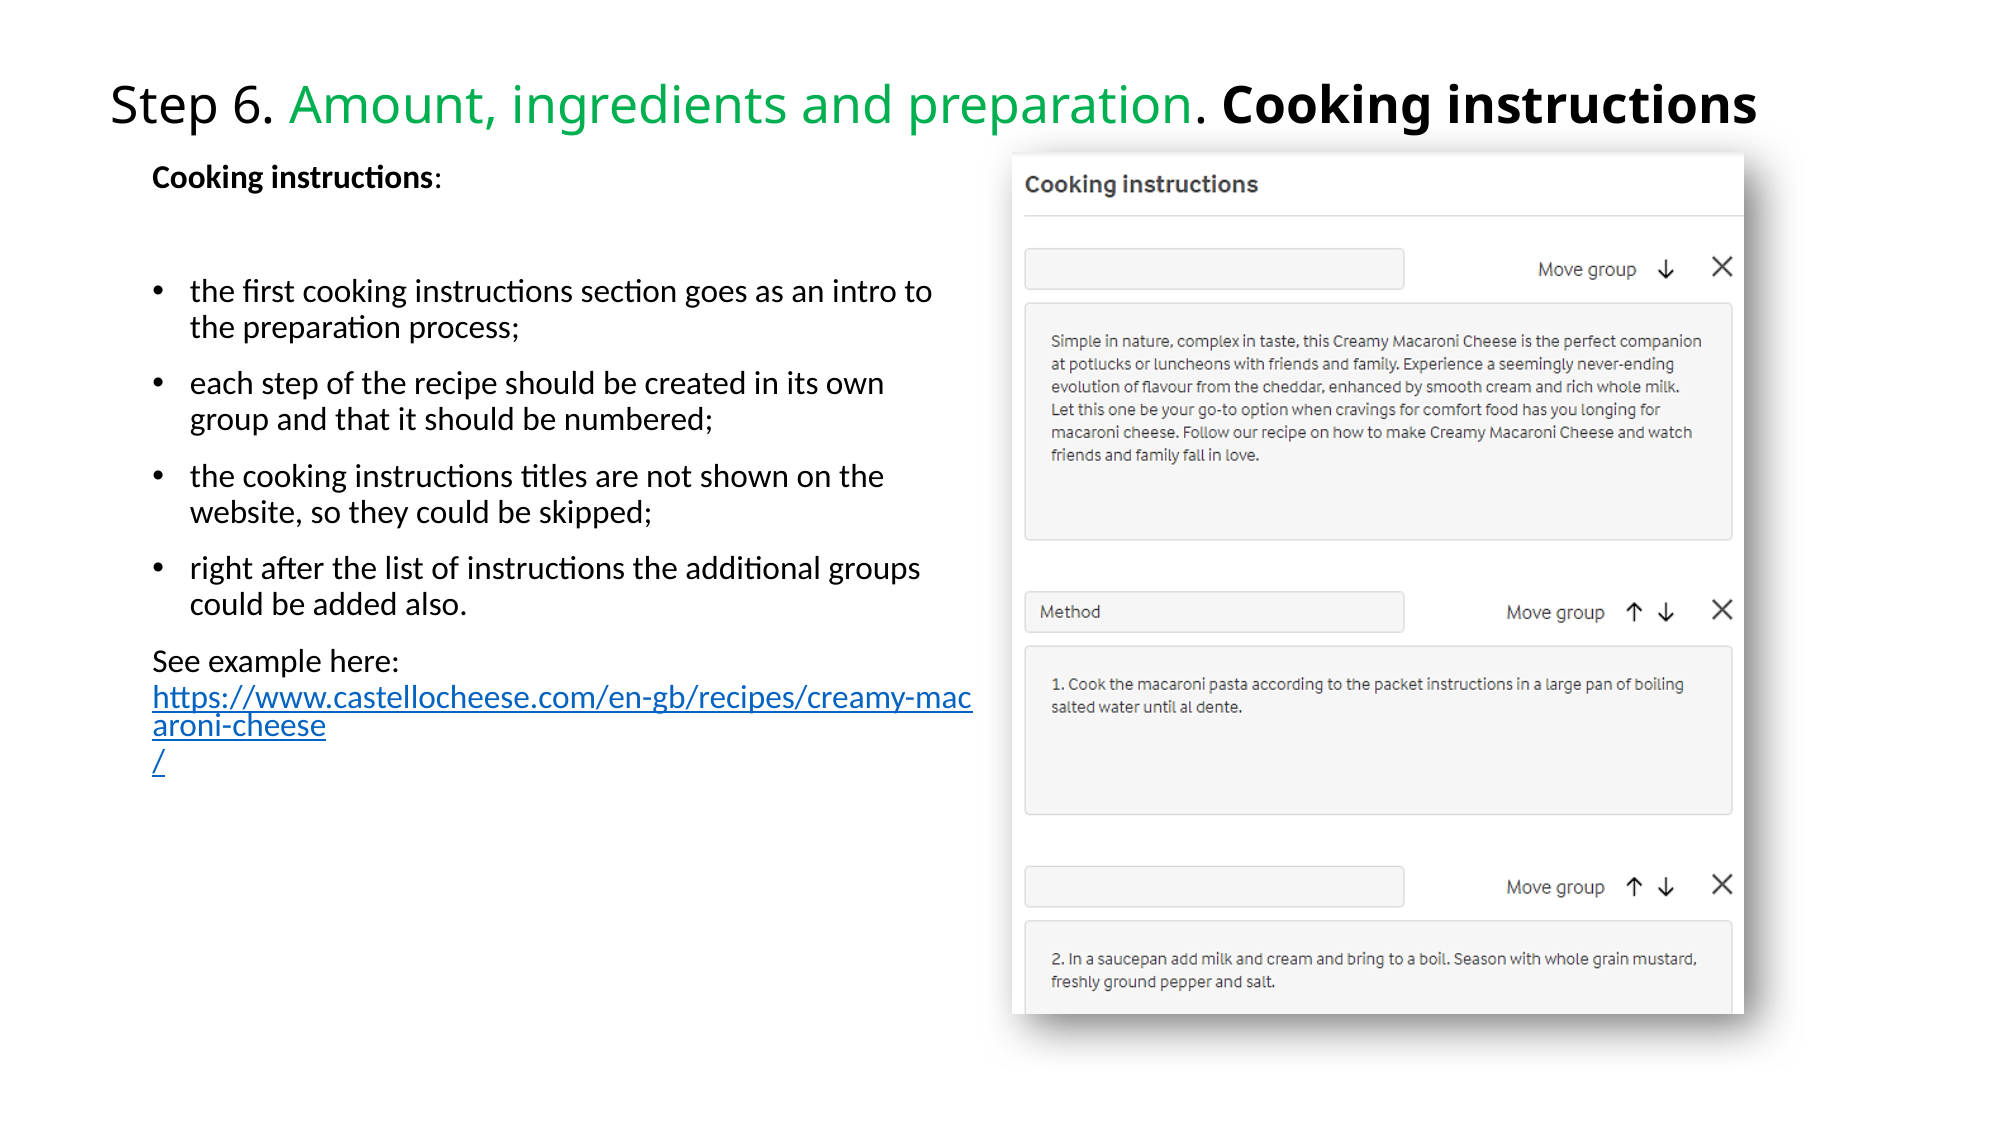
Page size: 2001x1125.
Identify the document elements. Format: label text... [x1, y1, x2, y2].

title Step 6. Amount, ingredients and preparation. Cooking instructions [95, 59, 1935, 153]
list Cooking instructions: the first cooking instructions section goes as an intro to the preparation process; each step of the recipe should be created in its own group and that it should be numbered; the cooking instructions titles are not shown on the website, so they could be skipped; right after the list of instructions the additional groups could be added also. See example here: https://www.castellocheese.com/en-gb/recipes/creamy-macaroni-cheese/ [137, 152, 988, 1014]
picture [1012, 152, 1744, 1014]
